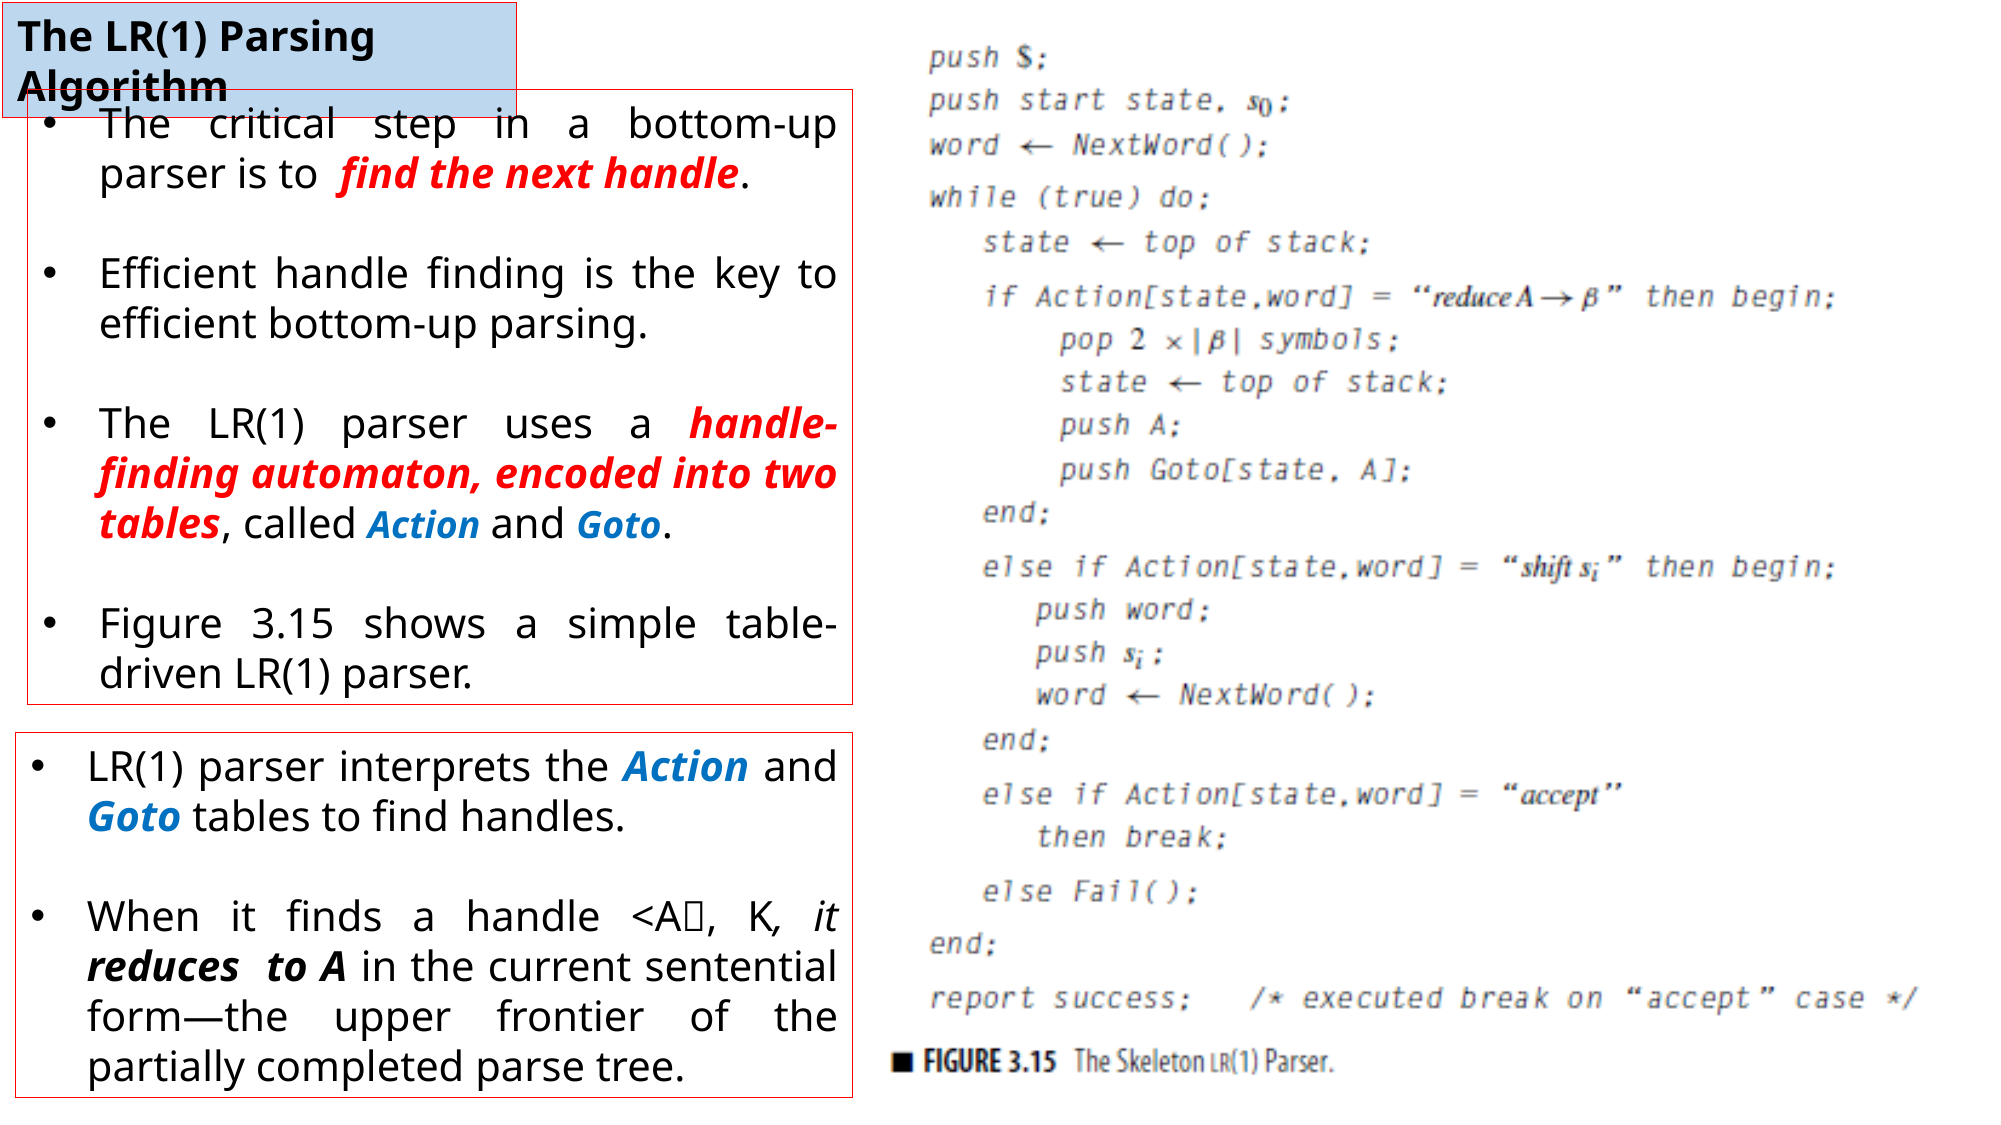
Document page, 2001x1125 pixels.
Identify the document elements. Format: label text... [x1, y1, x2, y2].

text_box The critical step in a bottom-up parser is to find the next handle. Efficient handle finding is the key to efficient bottom-up parsing. The LR(1) parser uses a handle-finding automaton, encoded into two tables, called Action and Goto. Figure 3.15 shows a simple table-driven LR(1) parser. [27, 89, 853, 705]
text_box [865, 11, 1972, 1113]
text_box The LR(1) Parsing Algorithm [2, 2, 517, 118]
